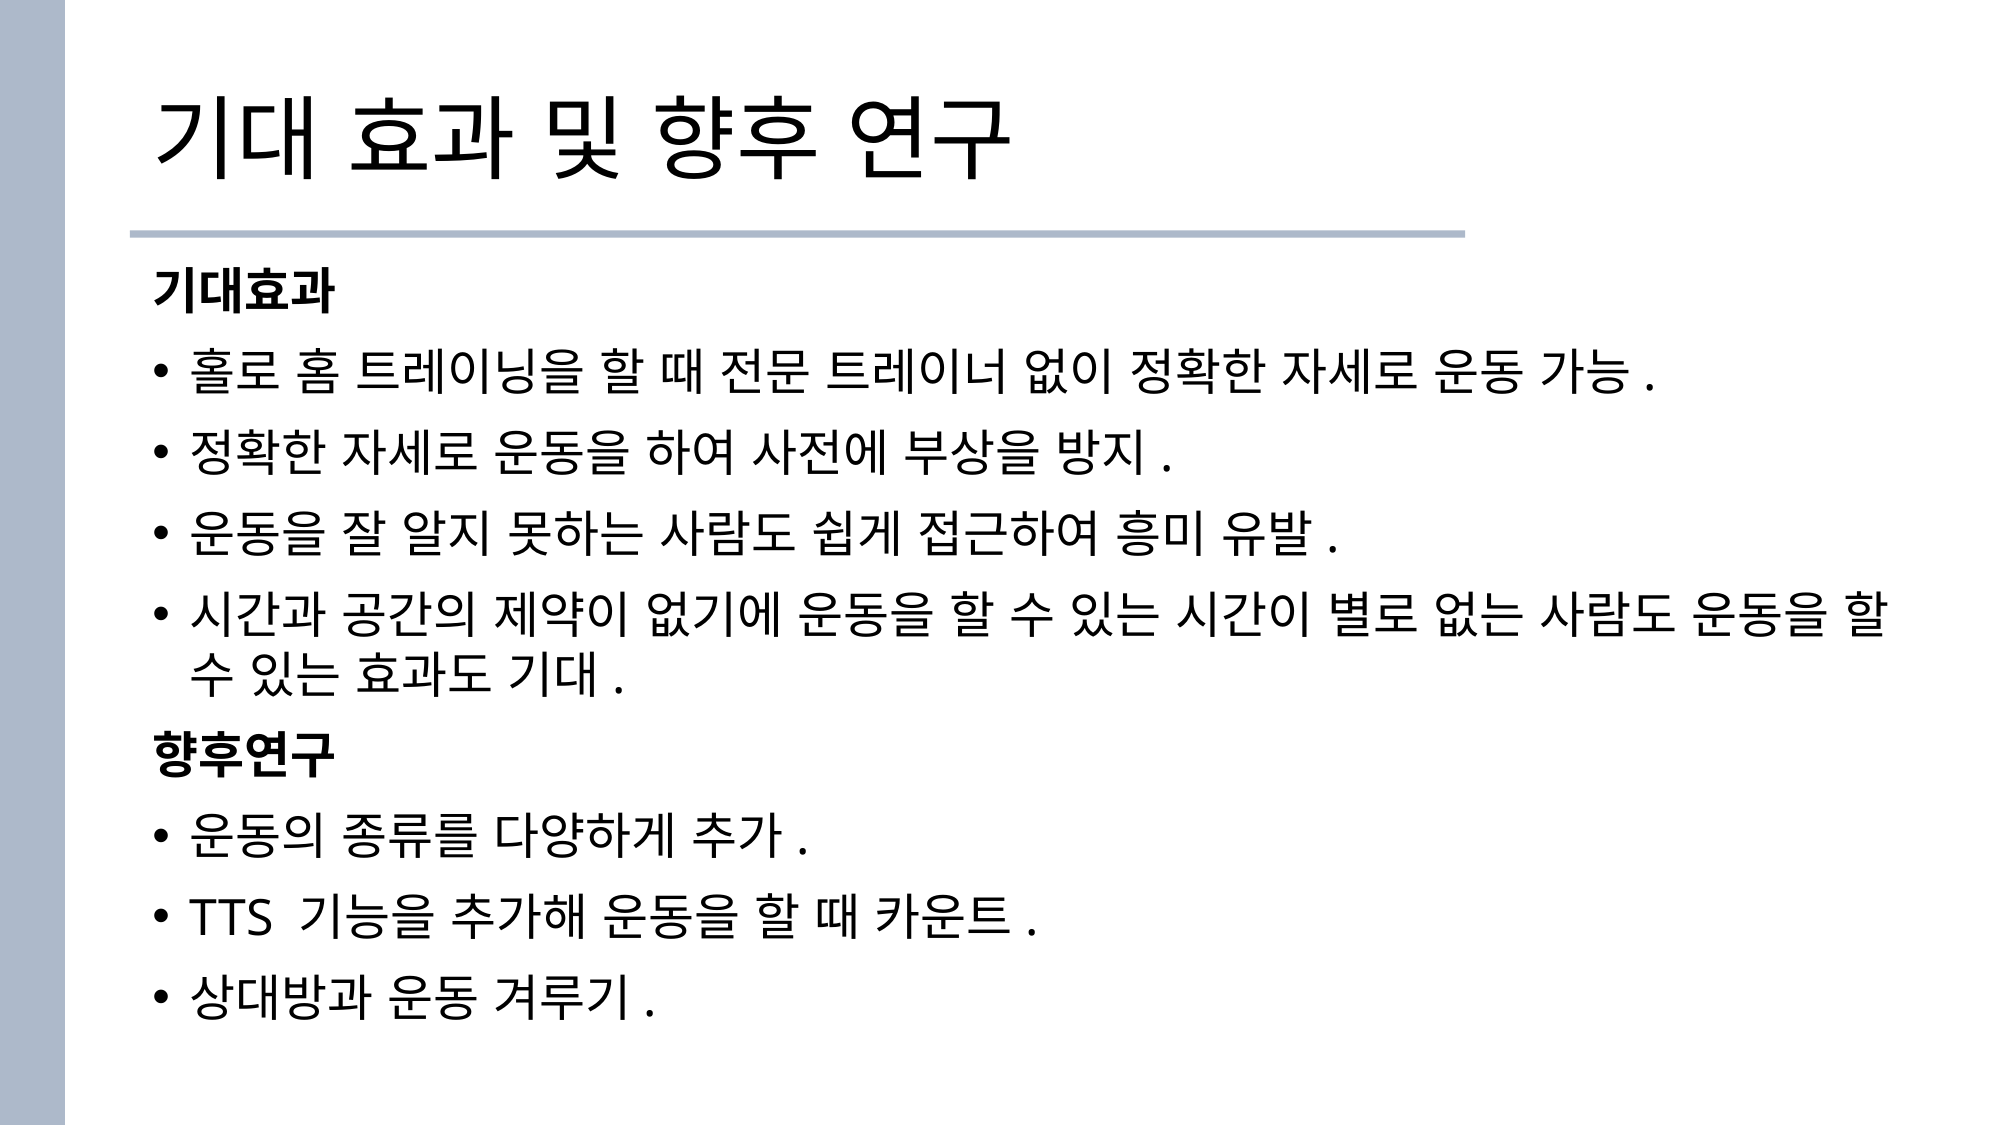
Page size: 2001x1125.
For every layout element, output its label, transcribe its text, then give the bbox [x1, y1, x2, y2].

title 기대 효과 및 향후 연구 [137, 59, 1863, 227]
list 기대효과 홀로 홈 트레이닝을 할 때 전문 트레이너 없이 정확한 자세로 운동 가능. 정확한 자세로 운동을 하여 사전에 부상을 방지. 운동을 잘 알지 못하는 사람도 쉽게 접근하여 흥미 유발. 시간과 공간의 제약이 없기에 운동을 할 수 있는 시간이 별로 없는 사람도 운동을 할 수 있는 효과도 기대. 향후연구 운동의 종류를 다양하게 추가. TTS 기능을 추가해 운동을 할 때 카운트. 상대방과 운동 겨루기. [137, 252, 1911, 1112]
